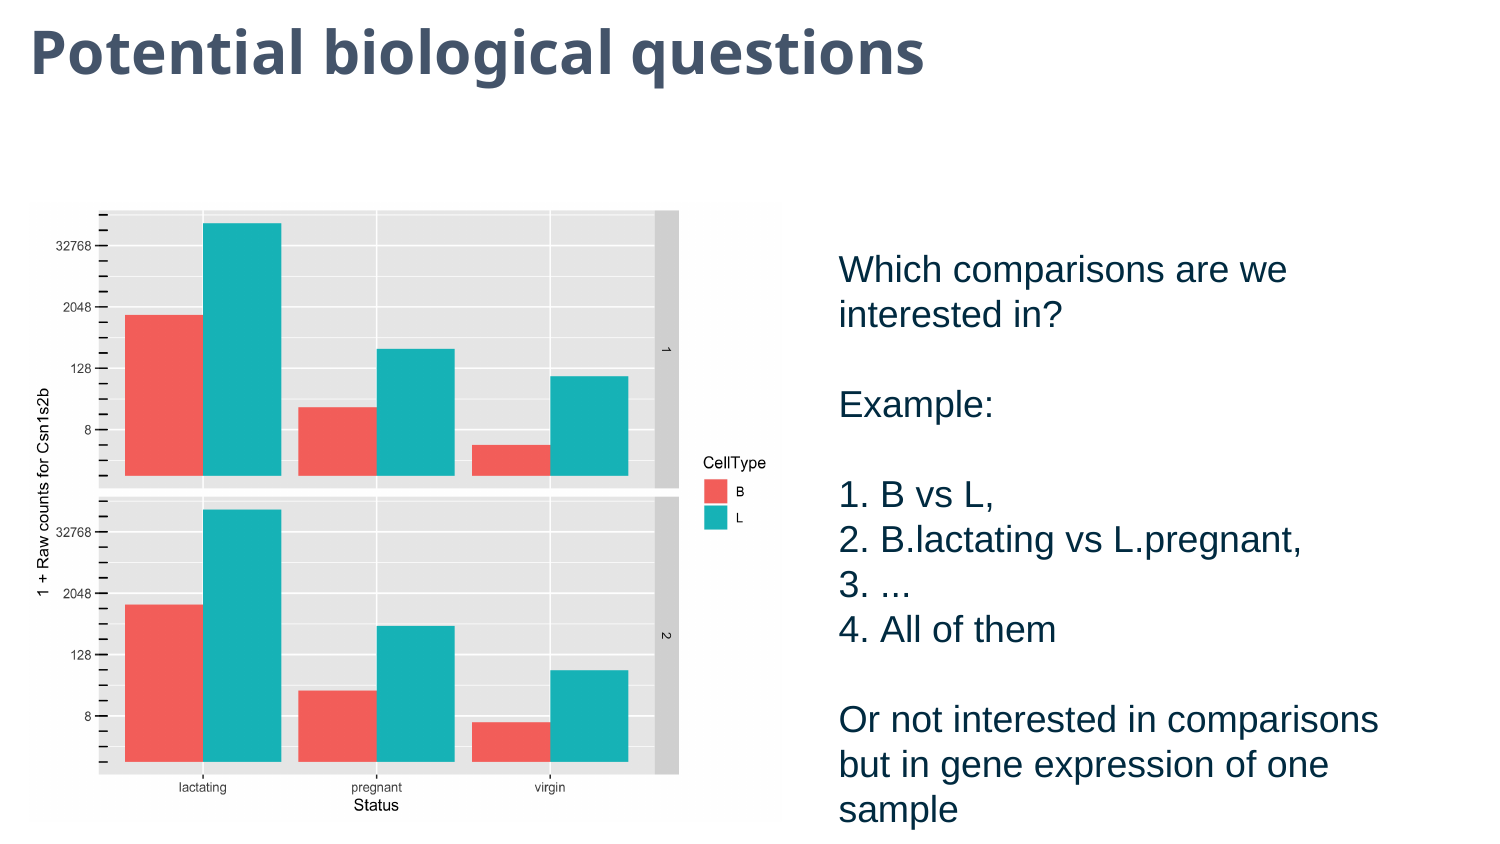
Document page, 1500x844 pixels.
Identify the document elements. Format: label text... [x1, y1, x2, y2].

picture [29, 202, 782, 822]
text_box Potential biological questions [29, 22, 1500, 144]
text_box Which comparisons are we interested in? Example: B vs L, B.lactating vs L.pregnant, ... All of them Or not interested in comparisons but in gene expression of one sample [827, 239, 1397, 836]
